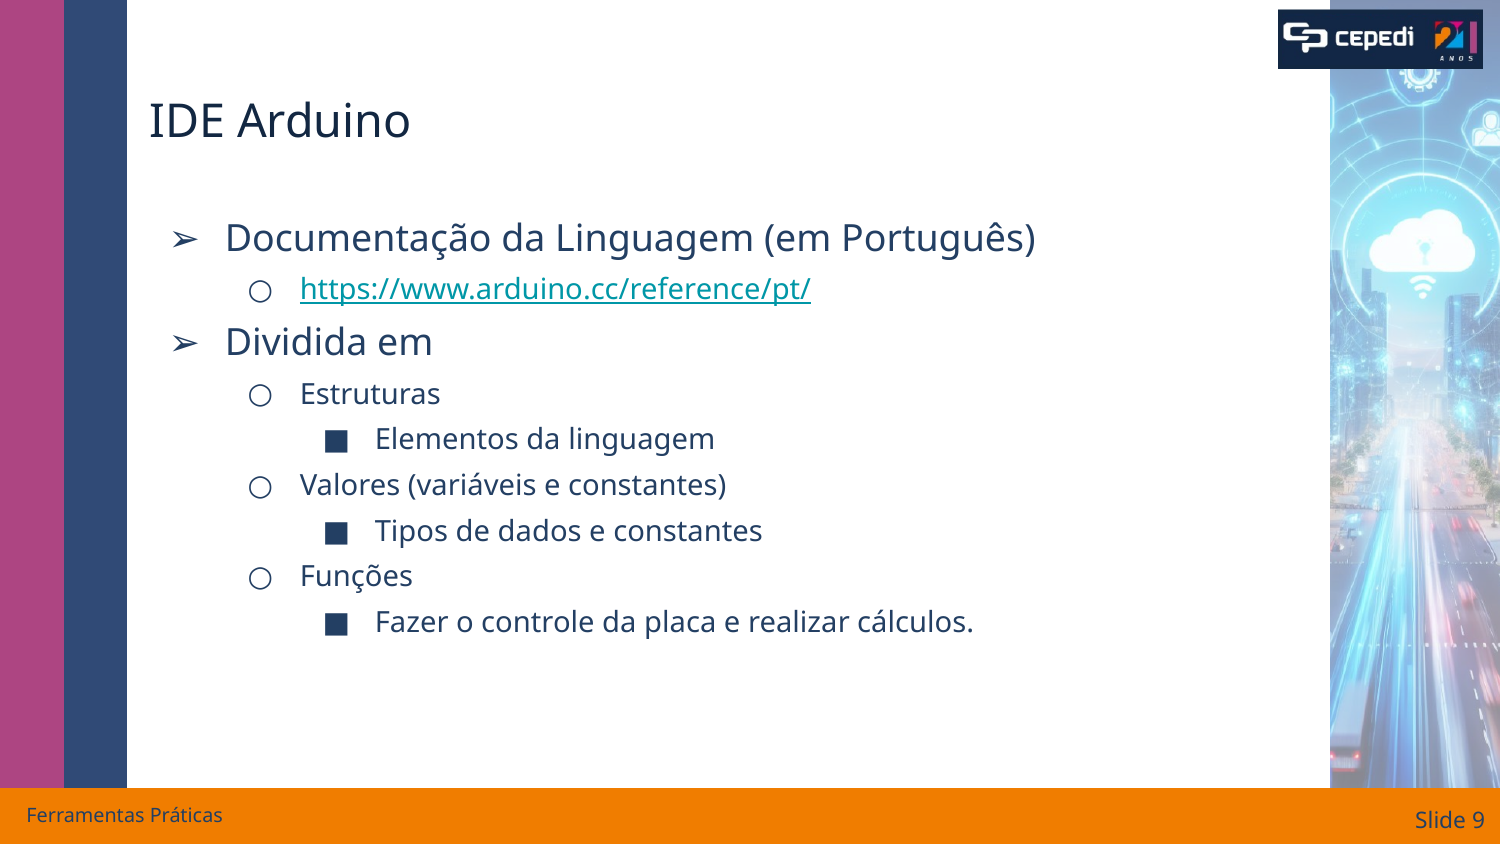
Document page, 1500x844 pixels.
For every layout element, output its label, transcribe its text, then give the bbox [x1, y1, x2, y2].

slide_number Slide ‹#› [1277, 789, 1500, 844]
picture [0, 0, 1500, 844]
subtitle Ferramentas Práticas [11, 782, 677, 844]
list Documentação da Linguagem (em Português) https://www.arduino.cc/reference/pt/ Dividida em Estruturas Elementos da linguagem Valores (variáveis e constantes) Tipos de dados e constantes Funções Fazer o controle da placa e realizar cálculos. [134, 189, 1339, 750]
title IDE Arduino [134, 72, 1339, 167]
